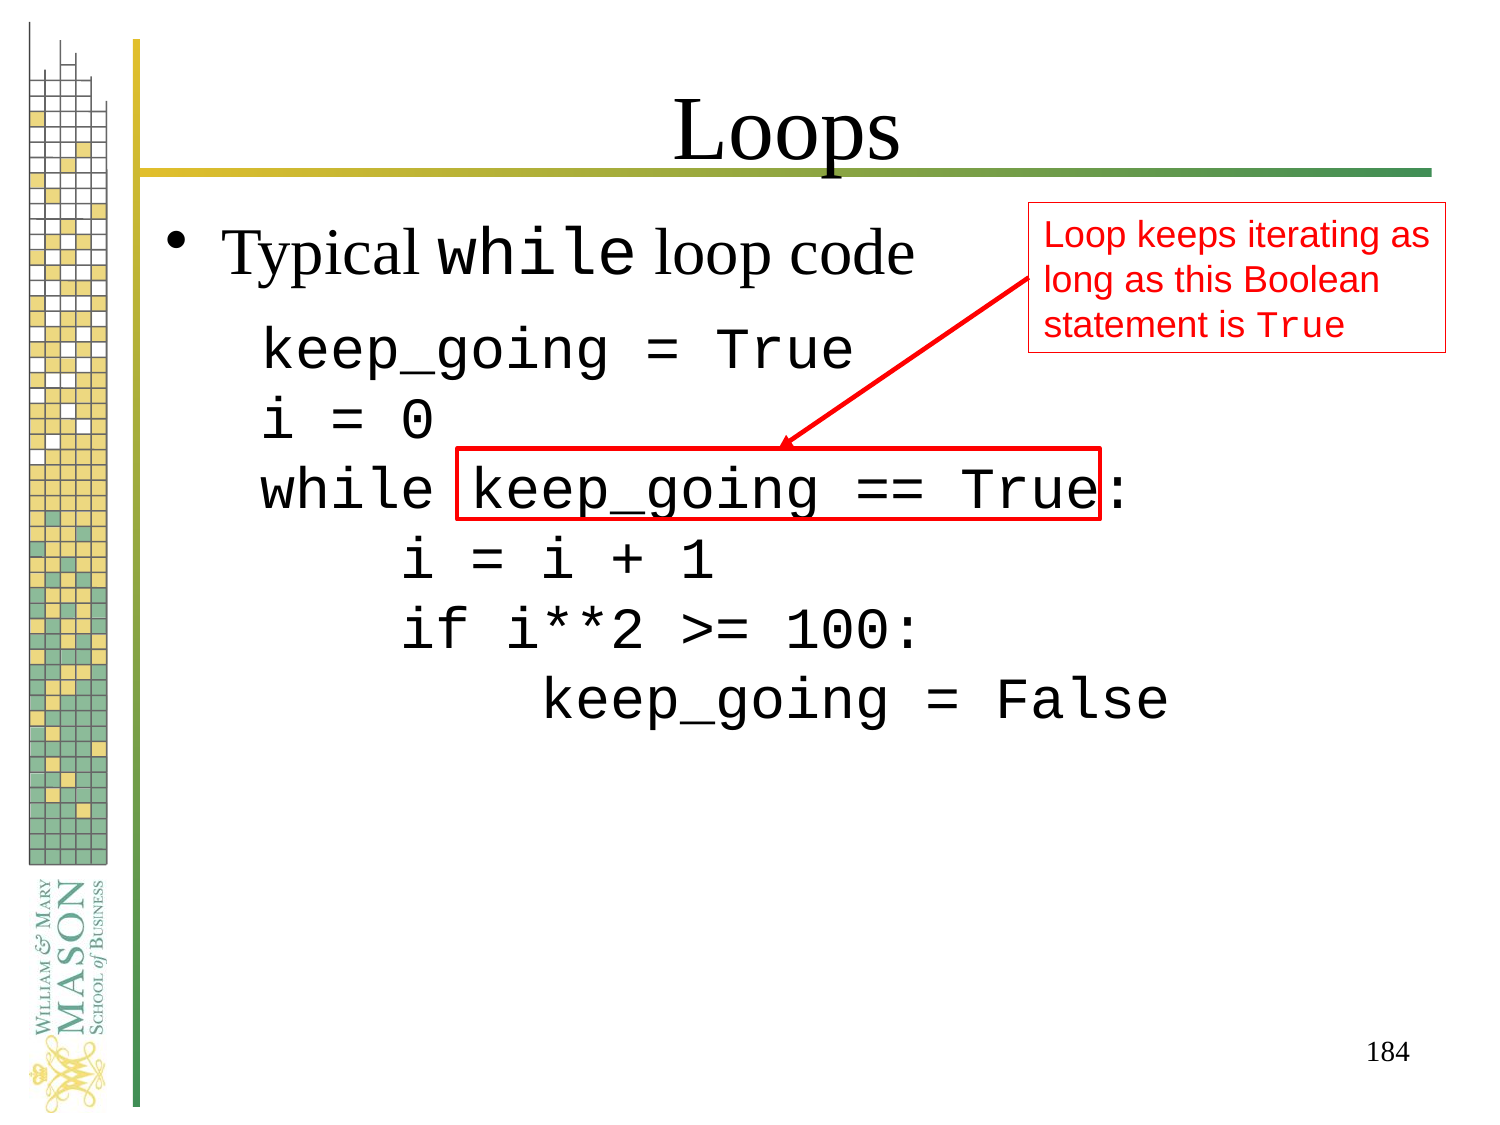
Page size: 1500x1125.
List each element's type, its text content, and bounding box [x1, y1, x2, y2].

list Typical while loop code [150, 200, 1425, 1005]
title Loops [150, 45, 1425, 200]
table_header Description [29, 879, 107, 1113]
slide_number 184 [1048, 1024, 1426, 1103]
text_box keep_going = True i = 0 while keep_going == True: i = i + 1 if i**2 >= 100: keep_going = False [245, 302, 1186, 738]
text_box Loop keeps iterating as long as this Boolean statement is True [1028, 202, 1446, 353]
text_box [455, 446, 1102, 521]
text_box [778, 278, 1027, 449]
